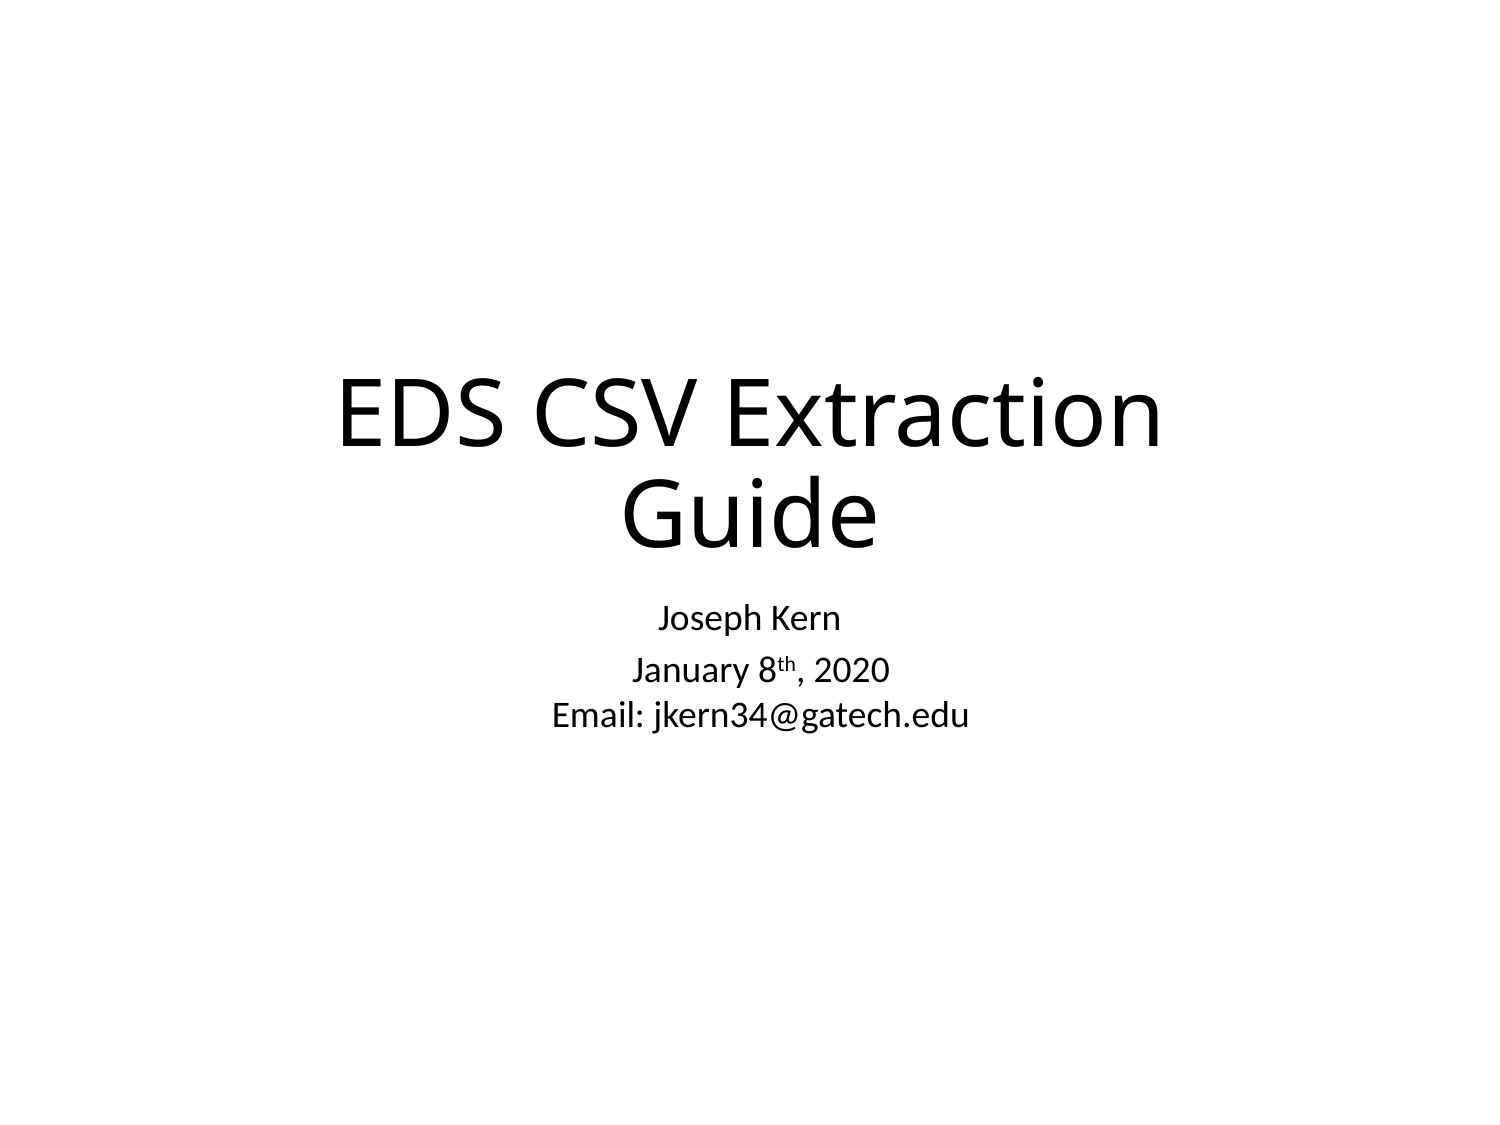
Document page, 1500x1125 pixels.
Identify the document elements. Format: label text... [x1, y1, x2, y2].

text_box January 8th, 2020 Email: jkern34@gatech.edu [499, 637, 1023, 743]
subtitle Joseph Kern [187, 590, 1313, 863]
title EDS CSV Extraction Guide [187, 184, 1313, 576]
